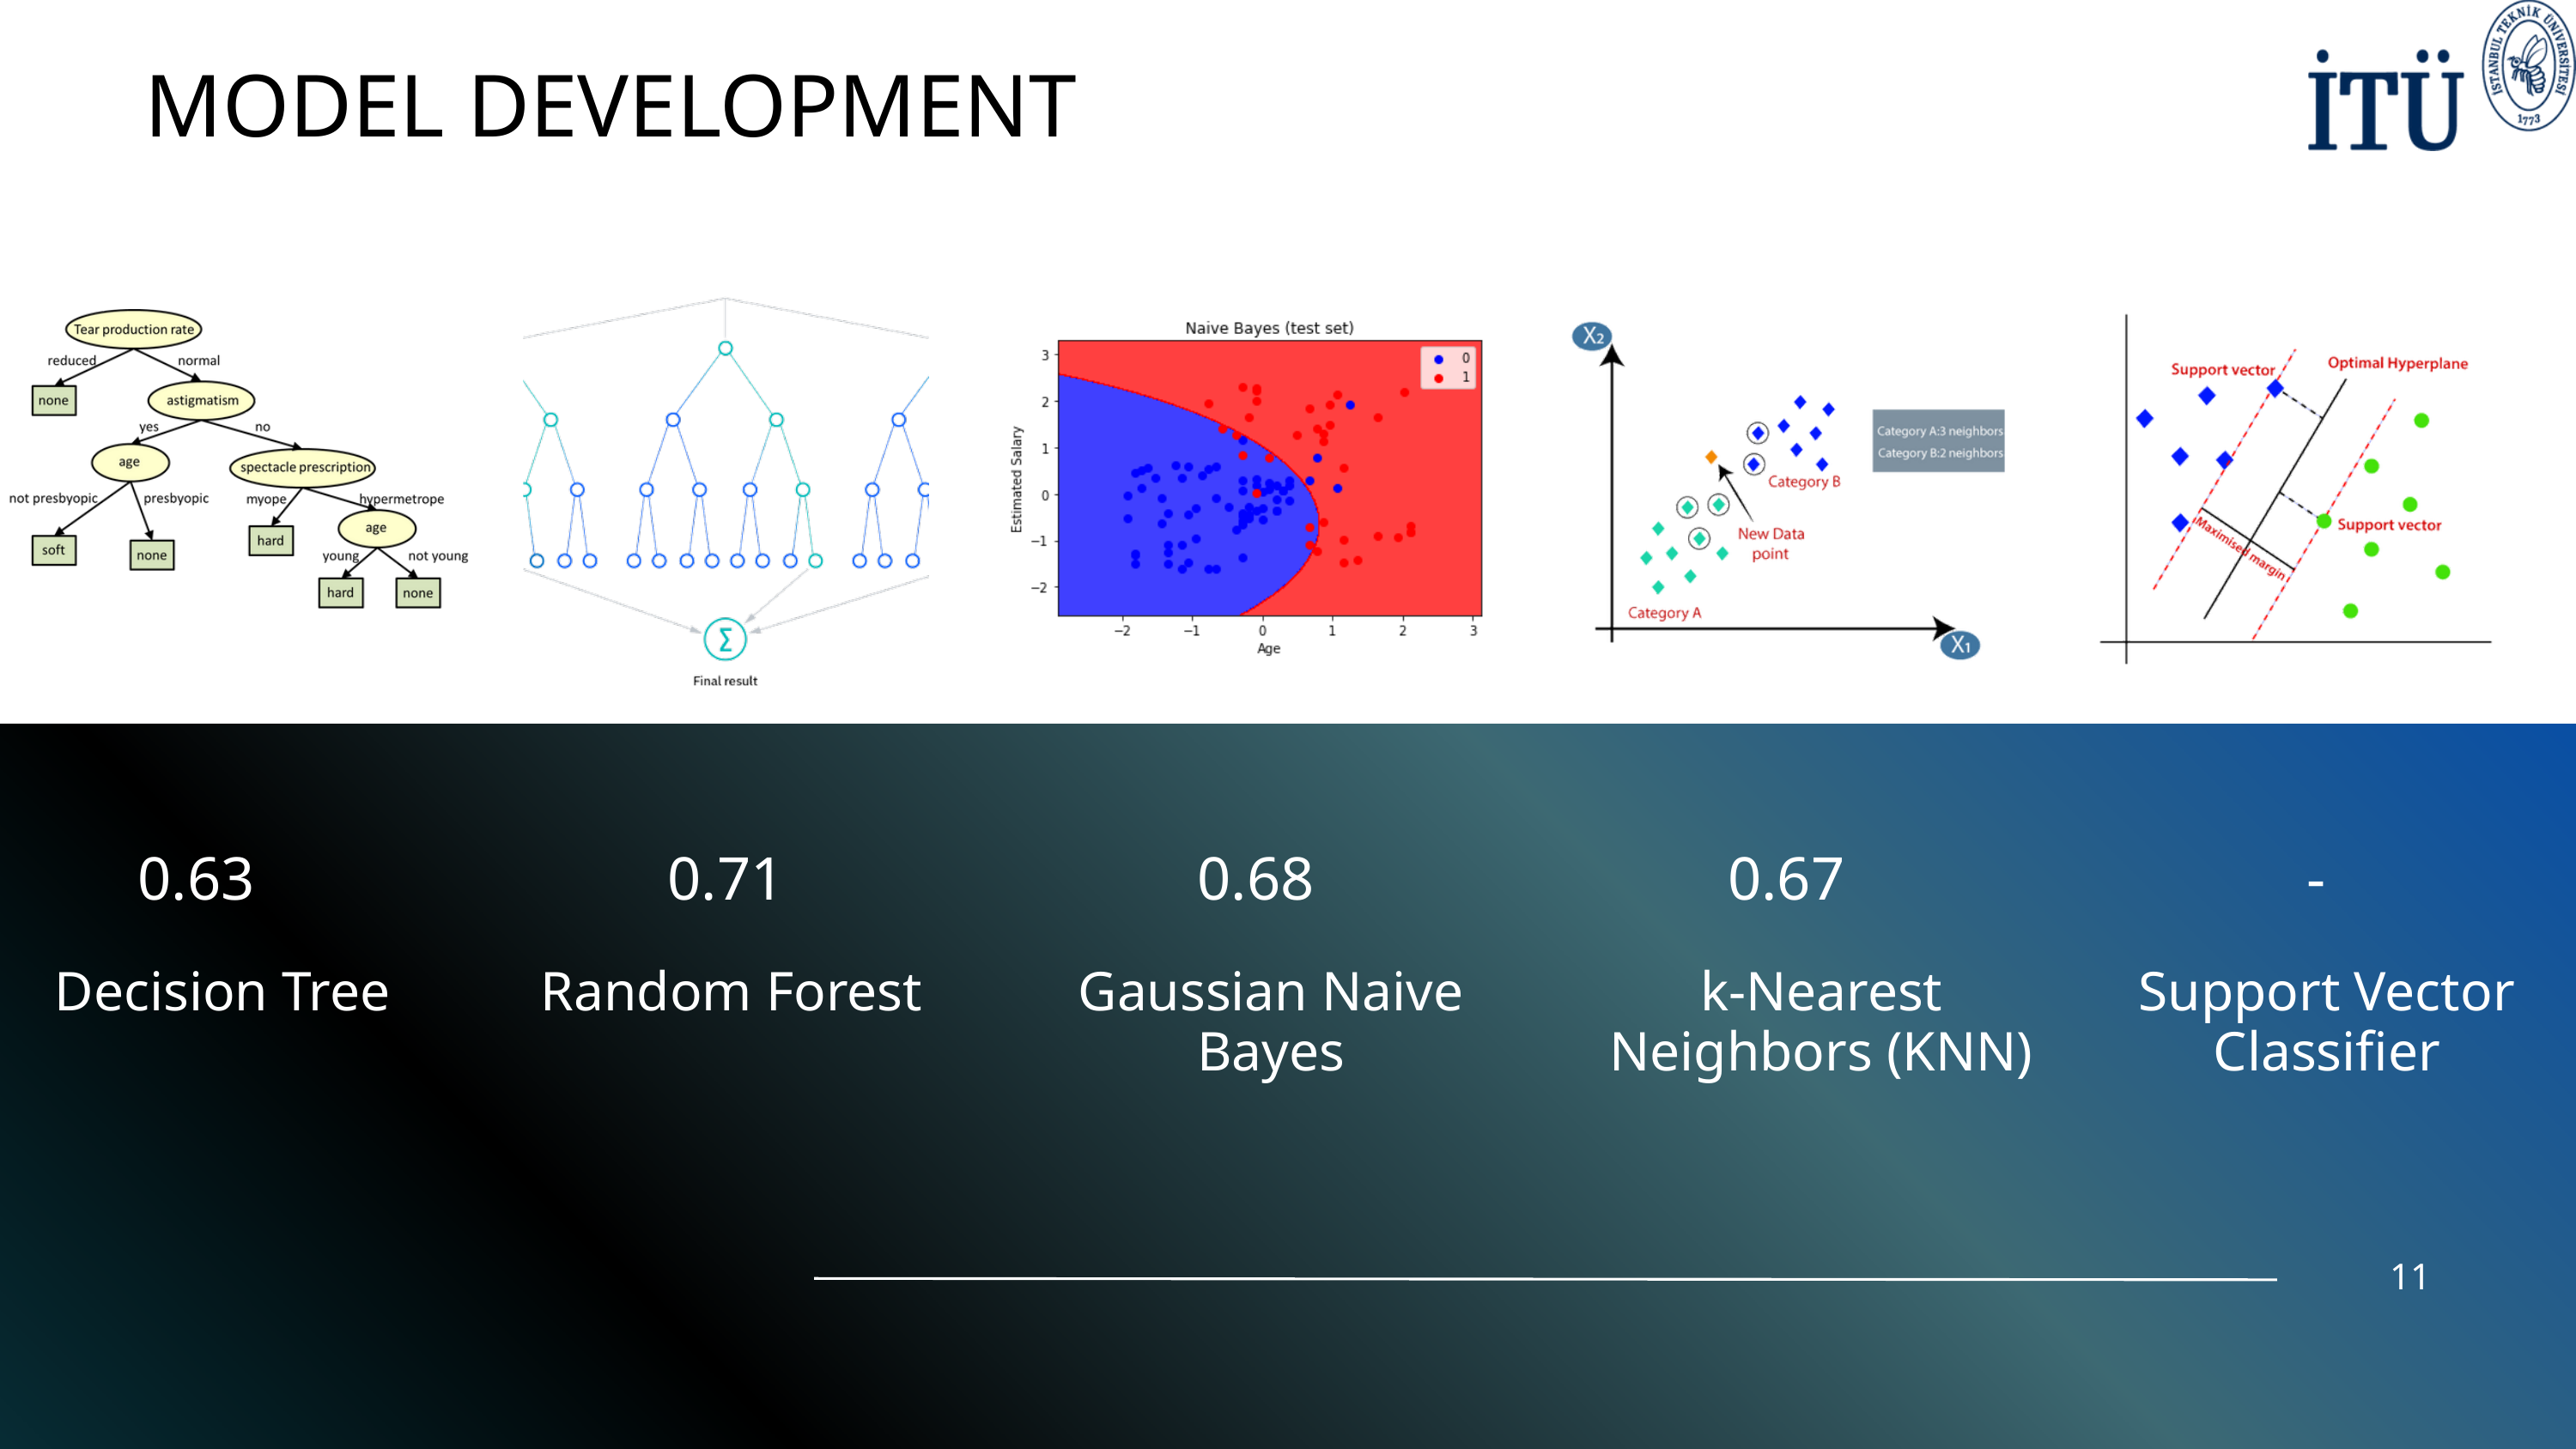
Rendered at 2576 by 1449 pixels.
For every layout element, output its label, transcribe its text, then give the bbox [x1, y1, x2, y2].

text_box [0, 724, 2576, 1449]
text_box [31, 836, 2544, 1088]
text_box MODEL DEVELOPMENT [144, 58, 2247, 155]
text_box [1004, 312, 1489, 664]
text_box [1564, 312, 2009, 670]
text_box [2087, 309, 2530, 669]
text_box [523, 287, 930, 694]
text_box 11 [2256, 1246, 2432, 1297]
text_box [0, 309, 477, 610]
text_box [2276, 0, 2576, 198]
